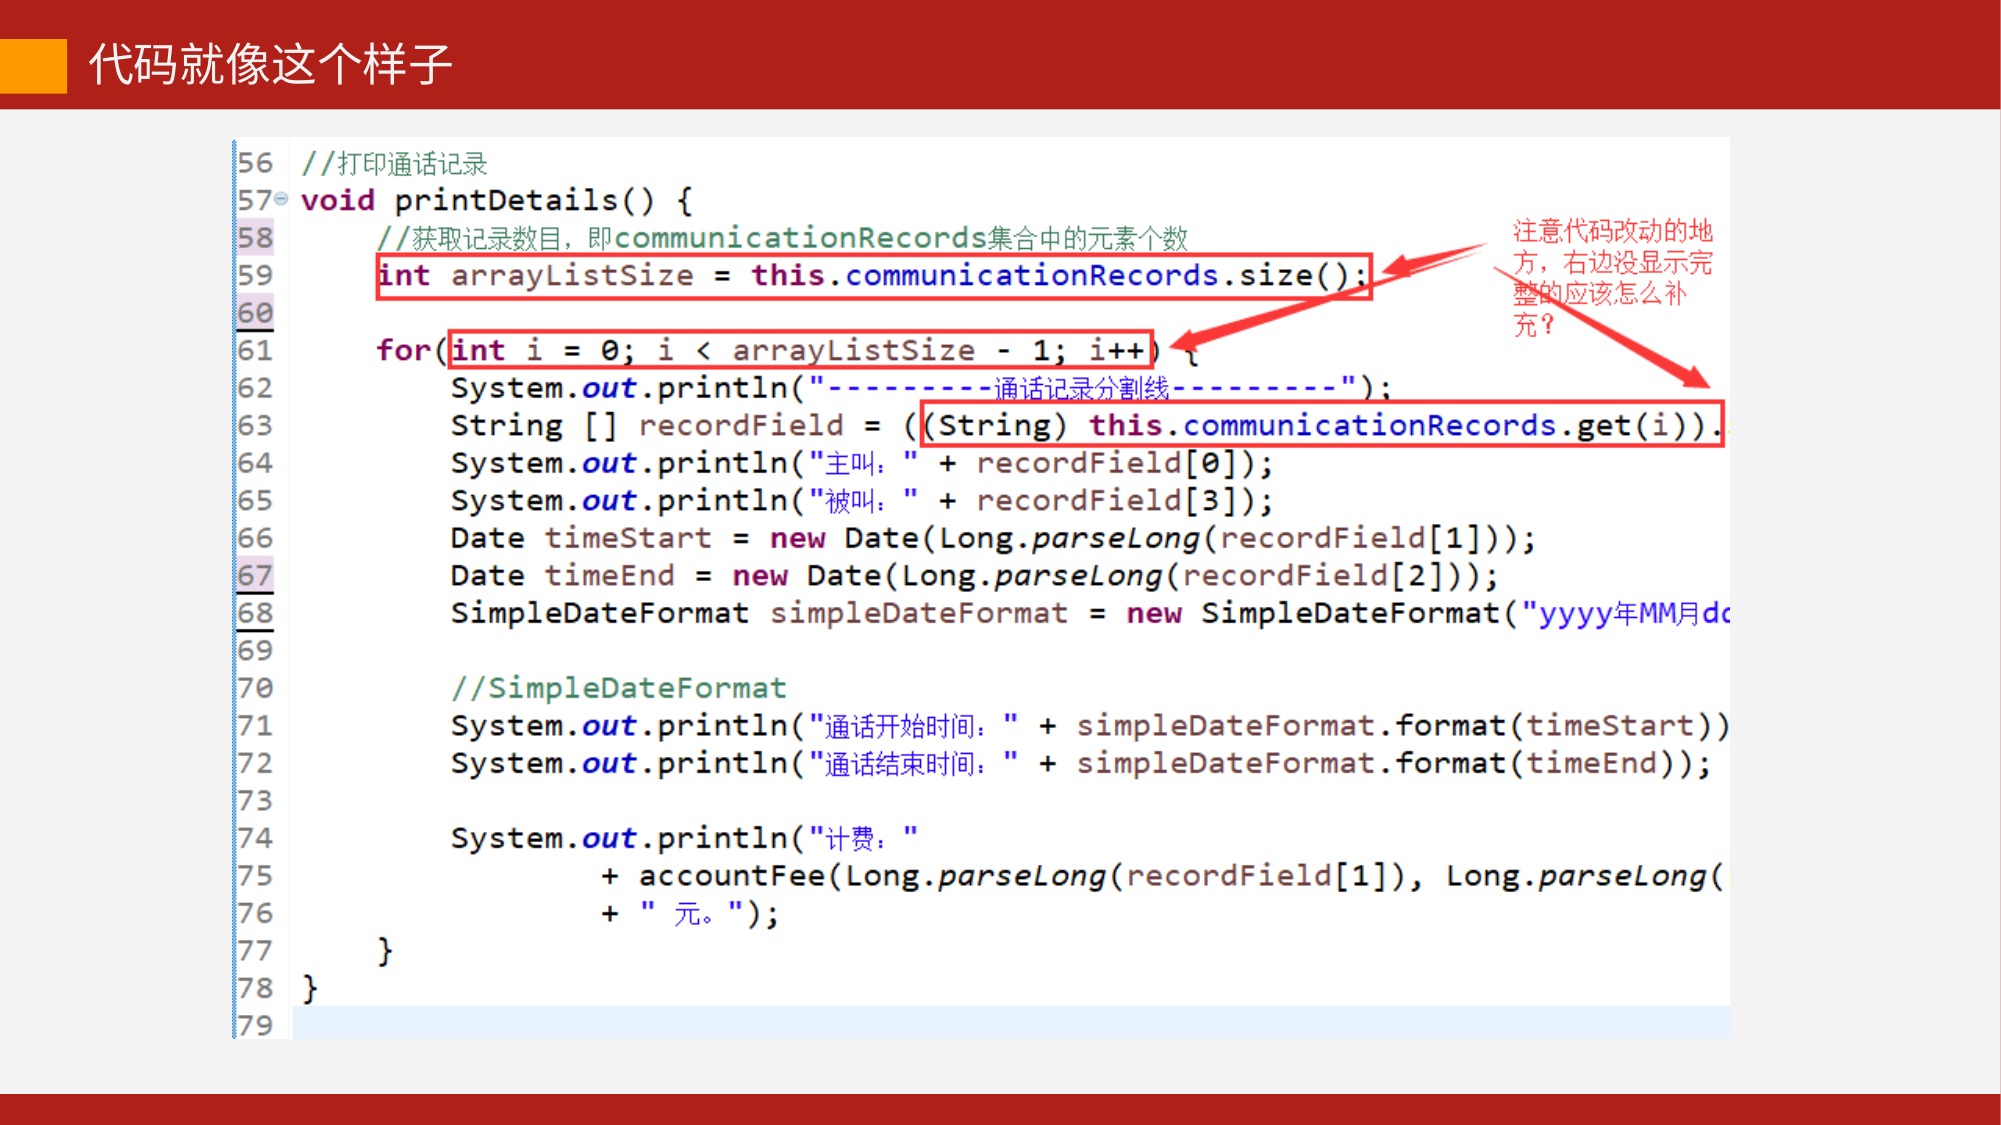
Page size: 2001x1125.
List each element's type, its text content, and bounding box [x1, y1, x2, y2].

text_box [0, 39, 68, 94]
picture [232, 136, 1730, 1039]
text_box 代码就像这个样子 [73, 28, 470, 99]
text_box [0, 109, 2001, 1094]
